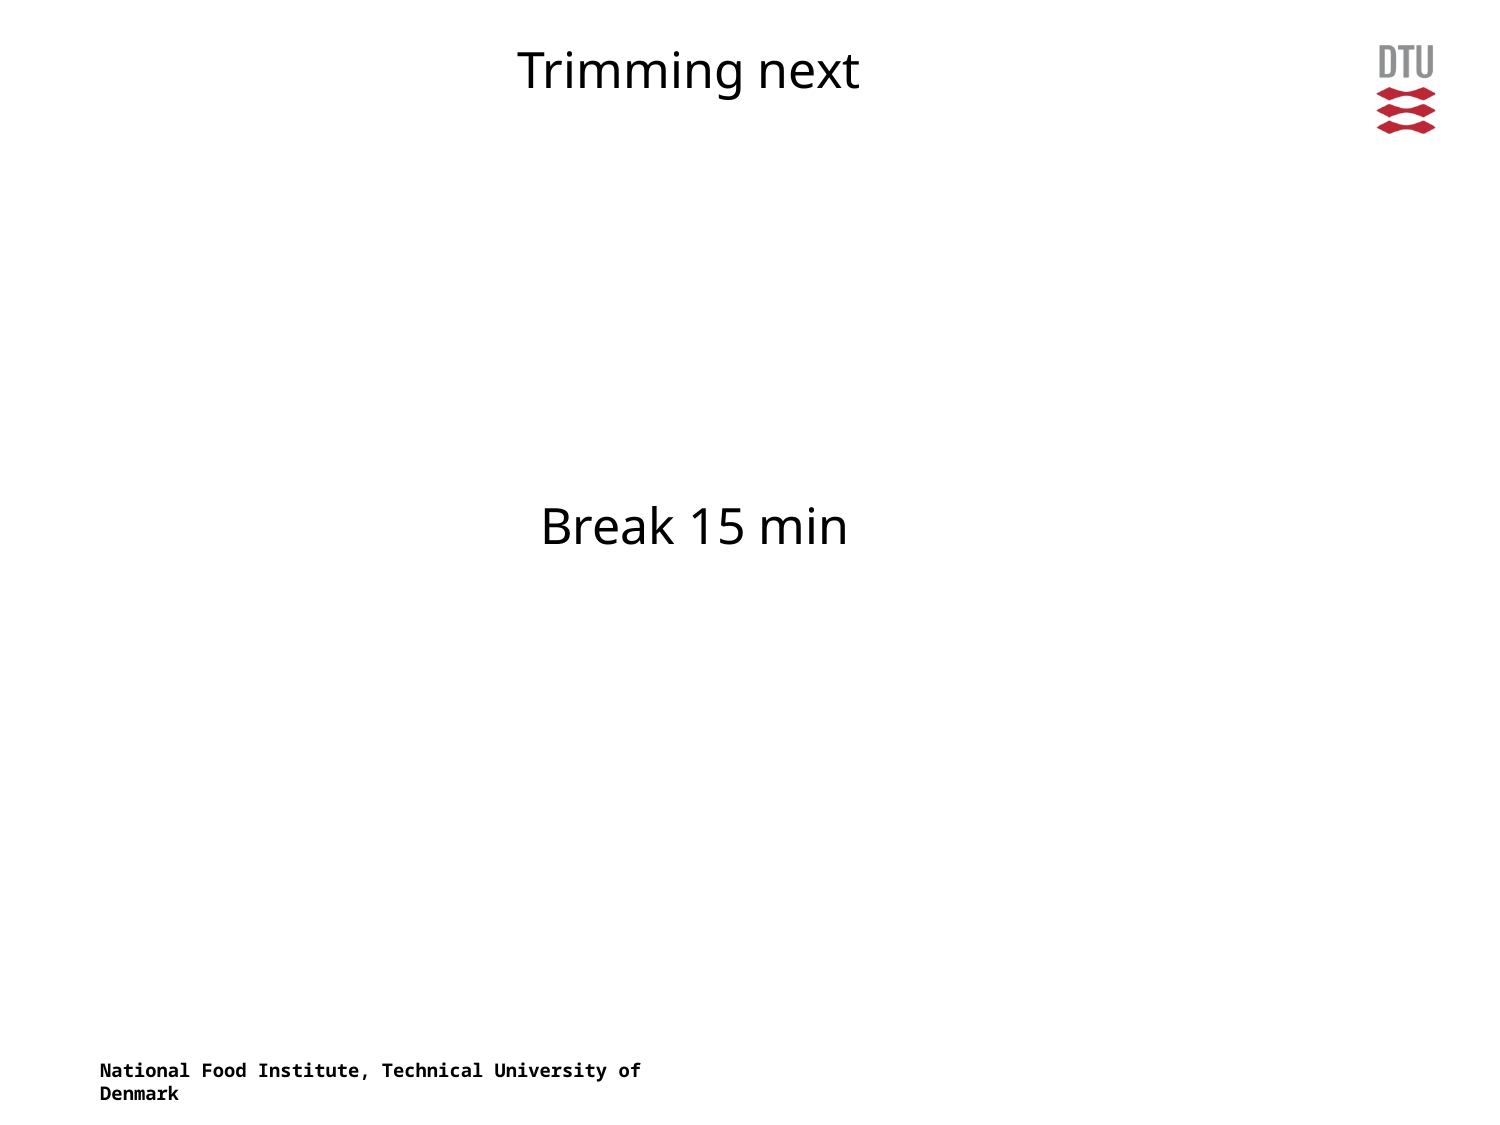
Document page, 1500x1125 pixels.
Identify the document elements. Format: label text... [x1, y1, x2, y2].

text_box Break 15 min [525, 486, 1105, 562]
picture [1356, 45, 1436, 134]
text_box Trimming next [183, 30, 1196, 106]
